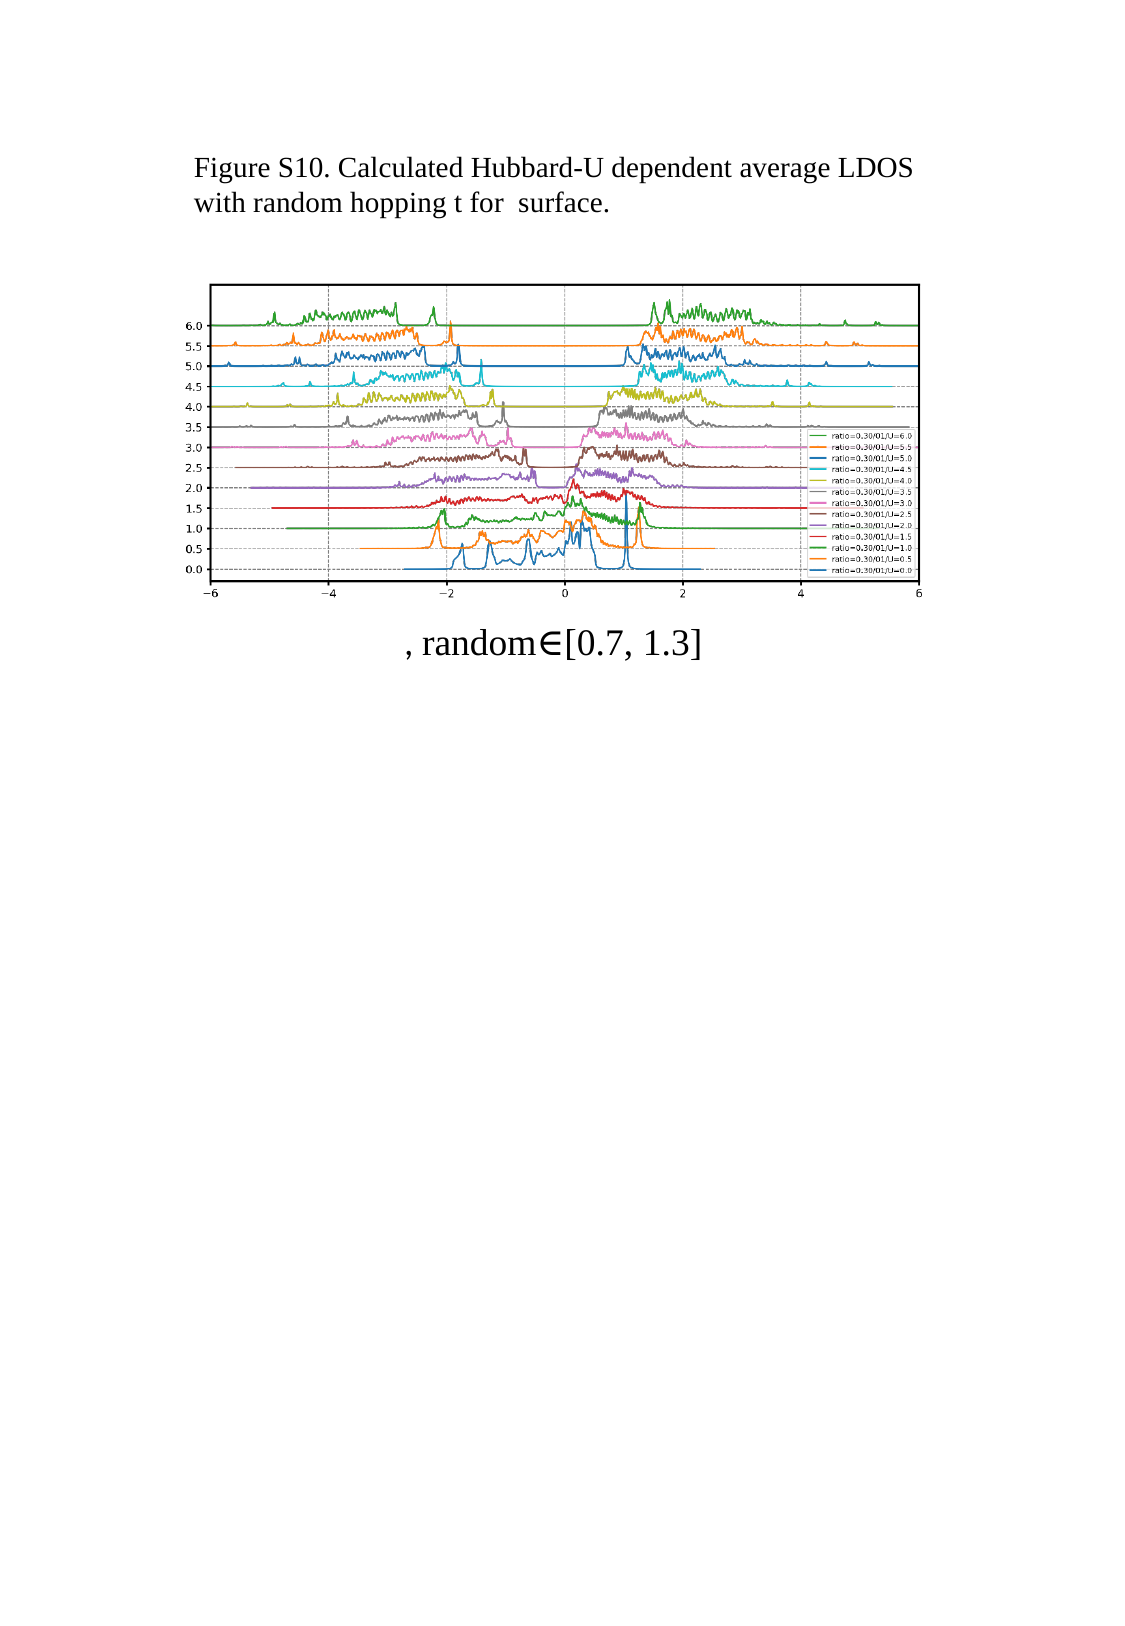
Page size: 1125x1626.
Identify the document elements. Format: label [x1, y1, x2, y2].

picture [173, 273, 934, 611]
